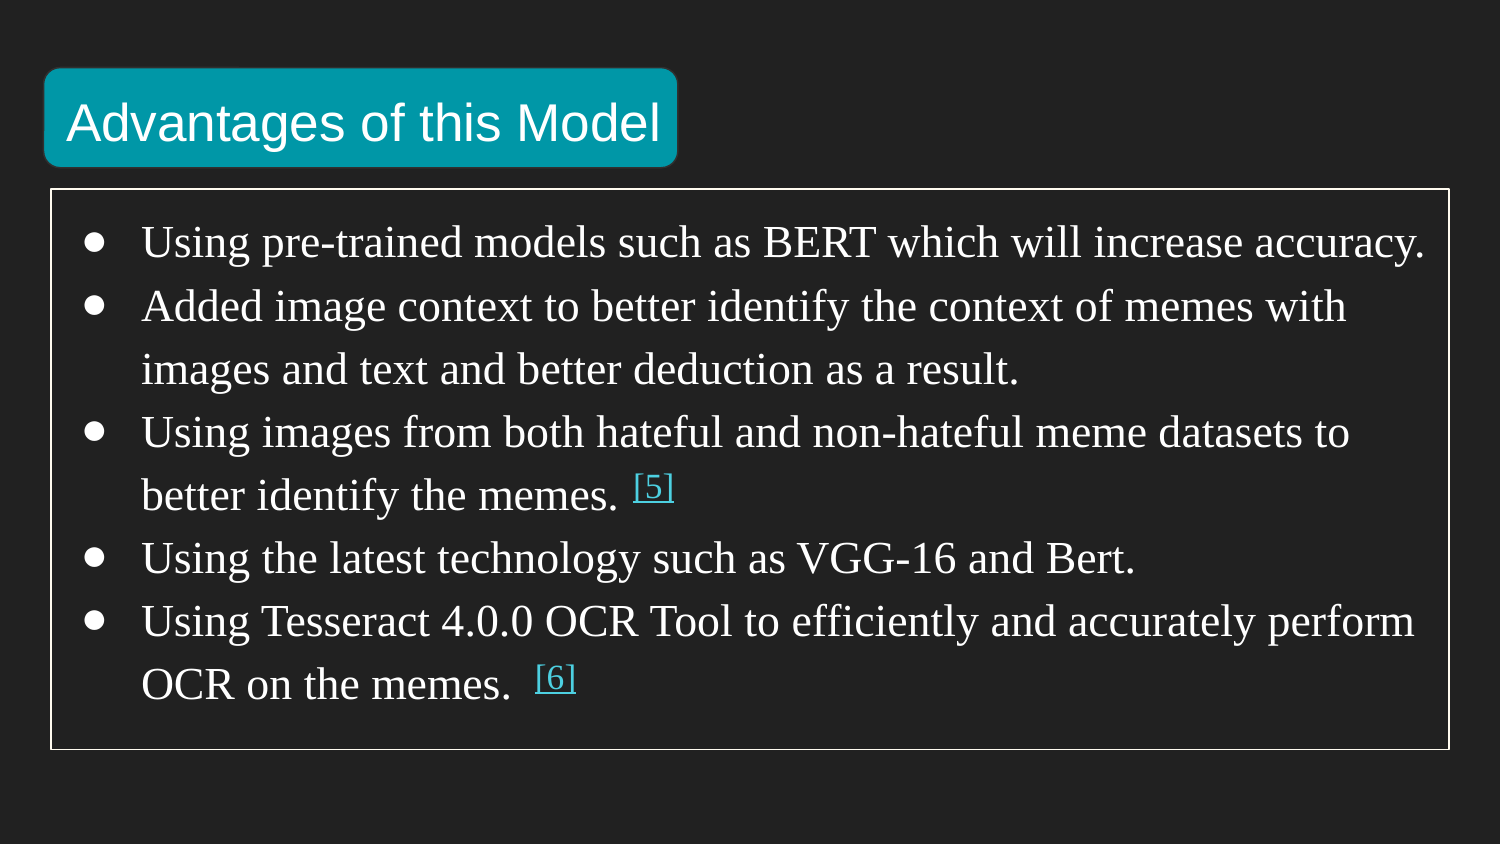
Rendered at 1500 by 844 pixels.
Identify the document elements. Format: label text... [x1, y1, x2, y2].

title Advantages of this Model [51, 72, 1449, 167]
list Using pre-trained models such as BERT which will increase accuracy. Added image context to better identify the context of memes with images and text and better deduction as a result. Using images from both hateful and non-hateful meme datasets to better identify the memes. Using the latest technology such as VGG-16 and Bert. Using Tesseract 4.0.0 OCR Tool to efficiently and accurately perform OCR on the memes. [51, 189, 1449, 750]
text_box [43, 67, 673, 165]
text_box [5] [618, 448, 1111, 521]
text_box [6] [520, 639, 1013, 712]
